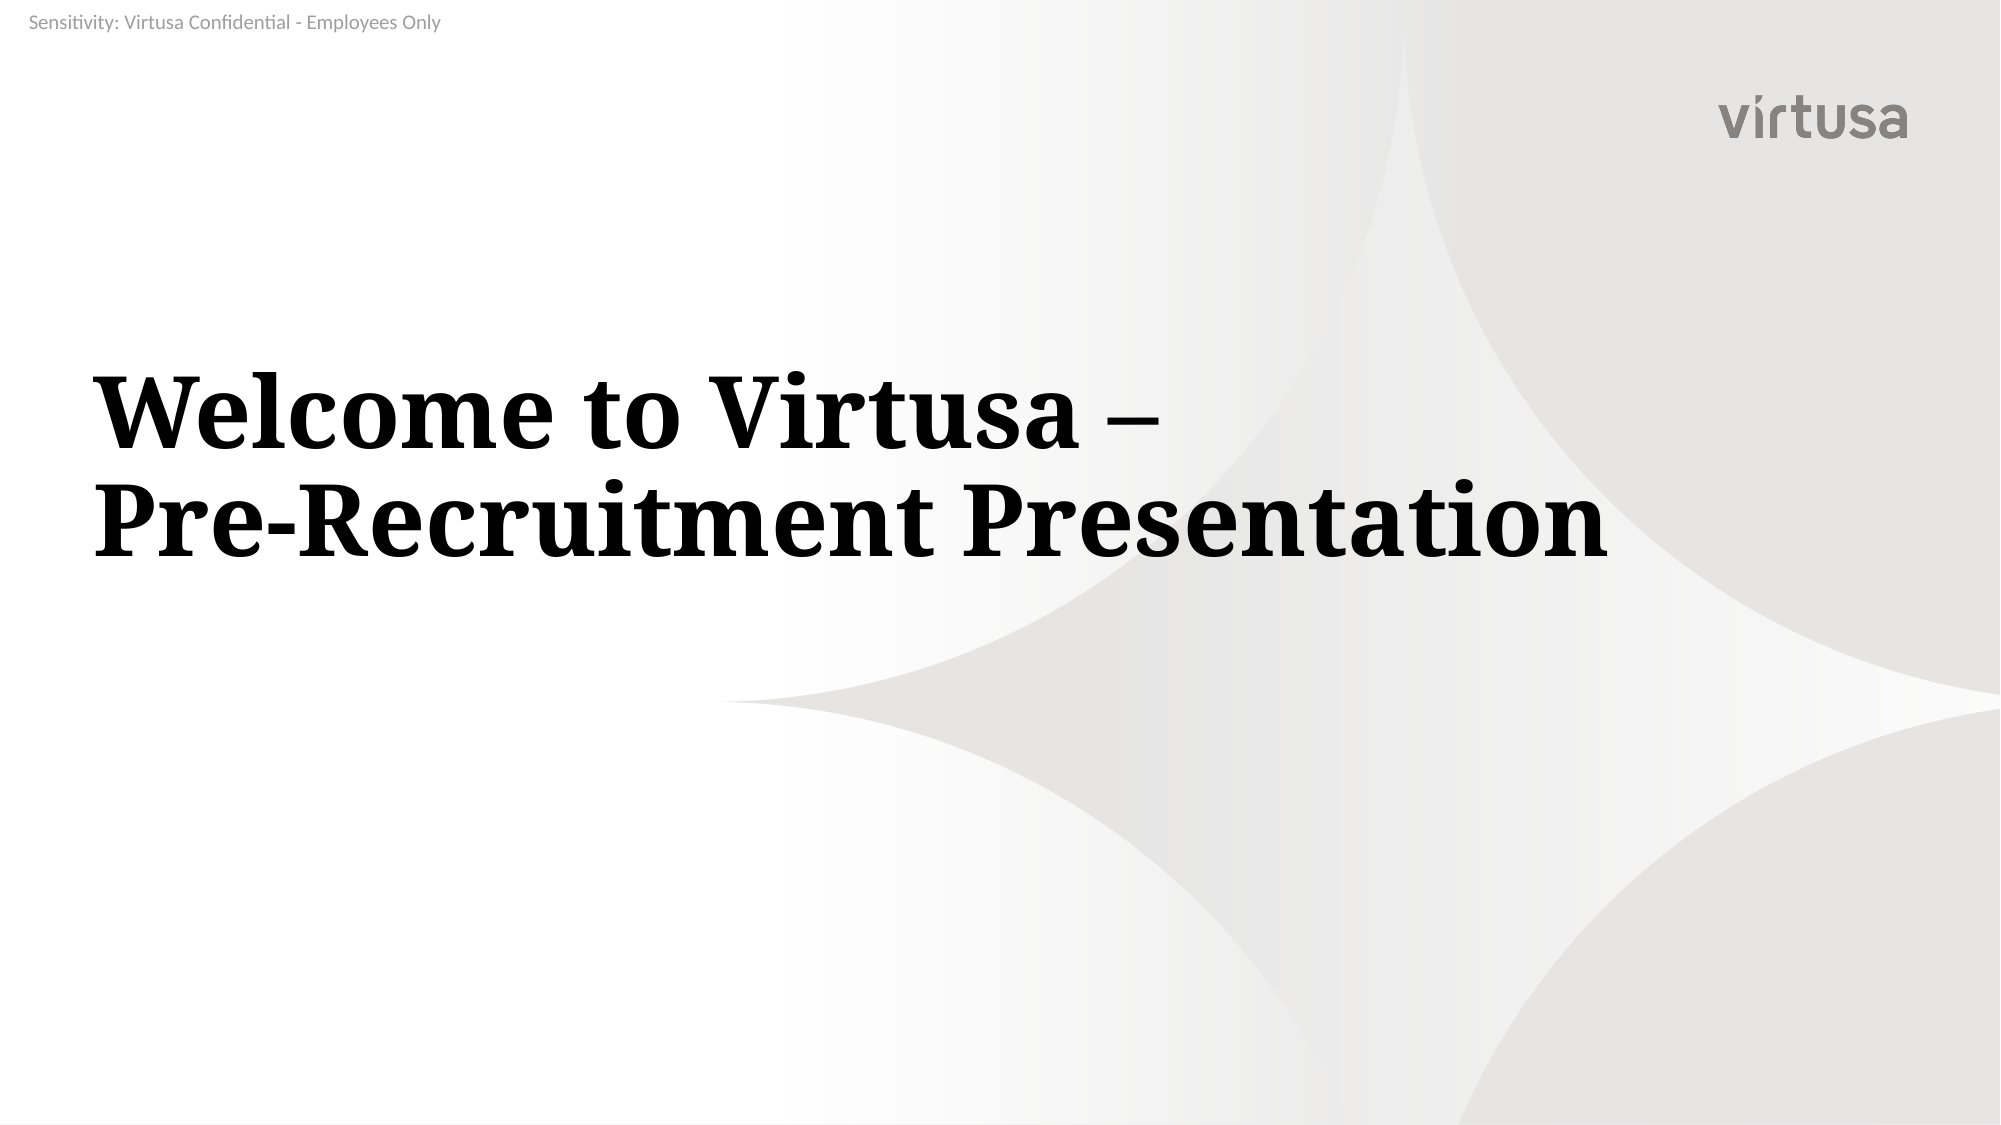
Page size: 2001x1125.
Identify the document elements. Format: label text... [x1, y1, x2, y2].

picture [349, 19, 358, 29]
title Welcome to Virtusa – Pre-Recruitment Presentation [93, 362, 1725, 519]
picture [124, 16, 135, 29]
picture [97, 16, 103, 29]
picture [83, 19, 92, 29]
picture [359, 19, 368, 32]
picture [431, 19, 440, 32]
picture [264, 16, 274, 29]
picture [175, 19, 183, 29]
picture [49, 19, 58, 29]
picture [417, 19, 426, 29]
picture [221, 15, 230, 29]
picture [380, 19, 389, 29]
picture [334, 19, 343, 32]
picture [141, 19, 147, 29]
picture [277, 19, 285, 29]
picture [166, 19, 172, 29]
picture [390, 19, 396, 29]
picture [189, 15, 198, 29]
picture [29, 15, 37, 29]
picture [156, 19, 165, 29]
picture [1718, 95, 1907, 139]
picture [307, 16, 315, 29]
picture [244, 19, 253, 29]
picture [317, 19, 331, 29]
picture [60, 19, 66, 29]
picture [233, 15, 241, 29]
picture [148, 16, 154, 29]
picture [39, 19, 48, 29]
picture [370, 19, 379, 29]
picture [211, 19, 220, 29]
picture [254, 19, 263, 29]
picture [200, 19, 209, 29]
picture [72, 16, 82, 29]
picture [104, 19, 113, 32]
picture [403, 15, 415, 29]
